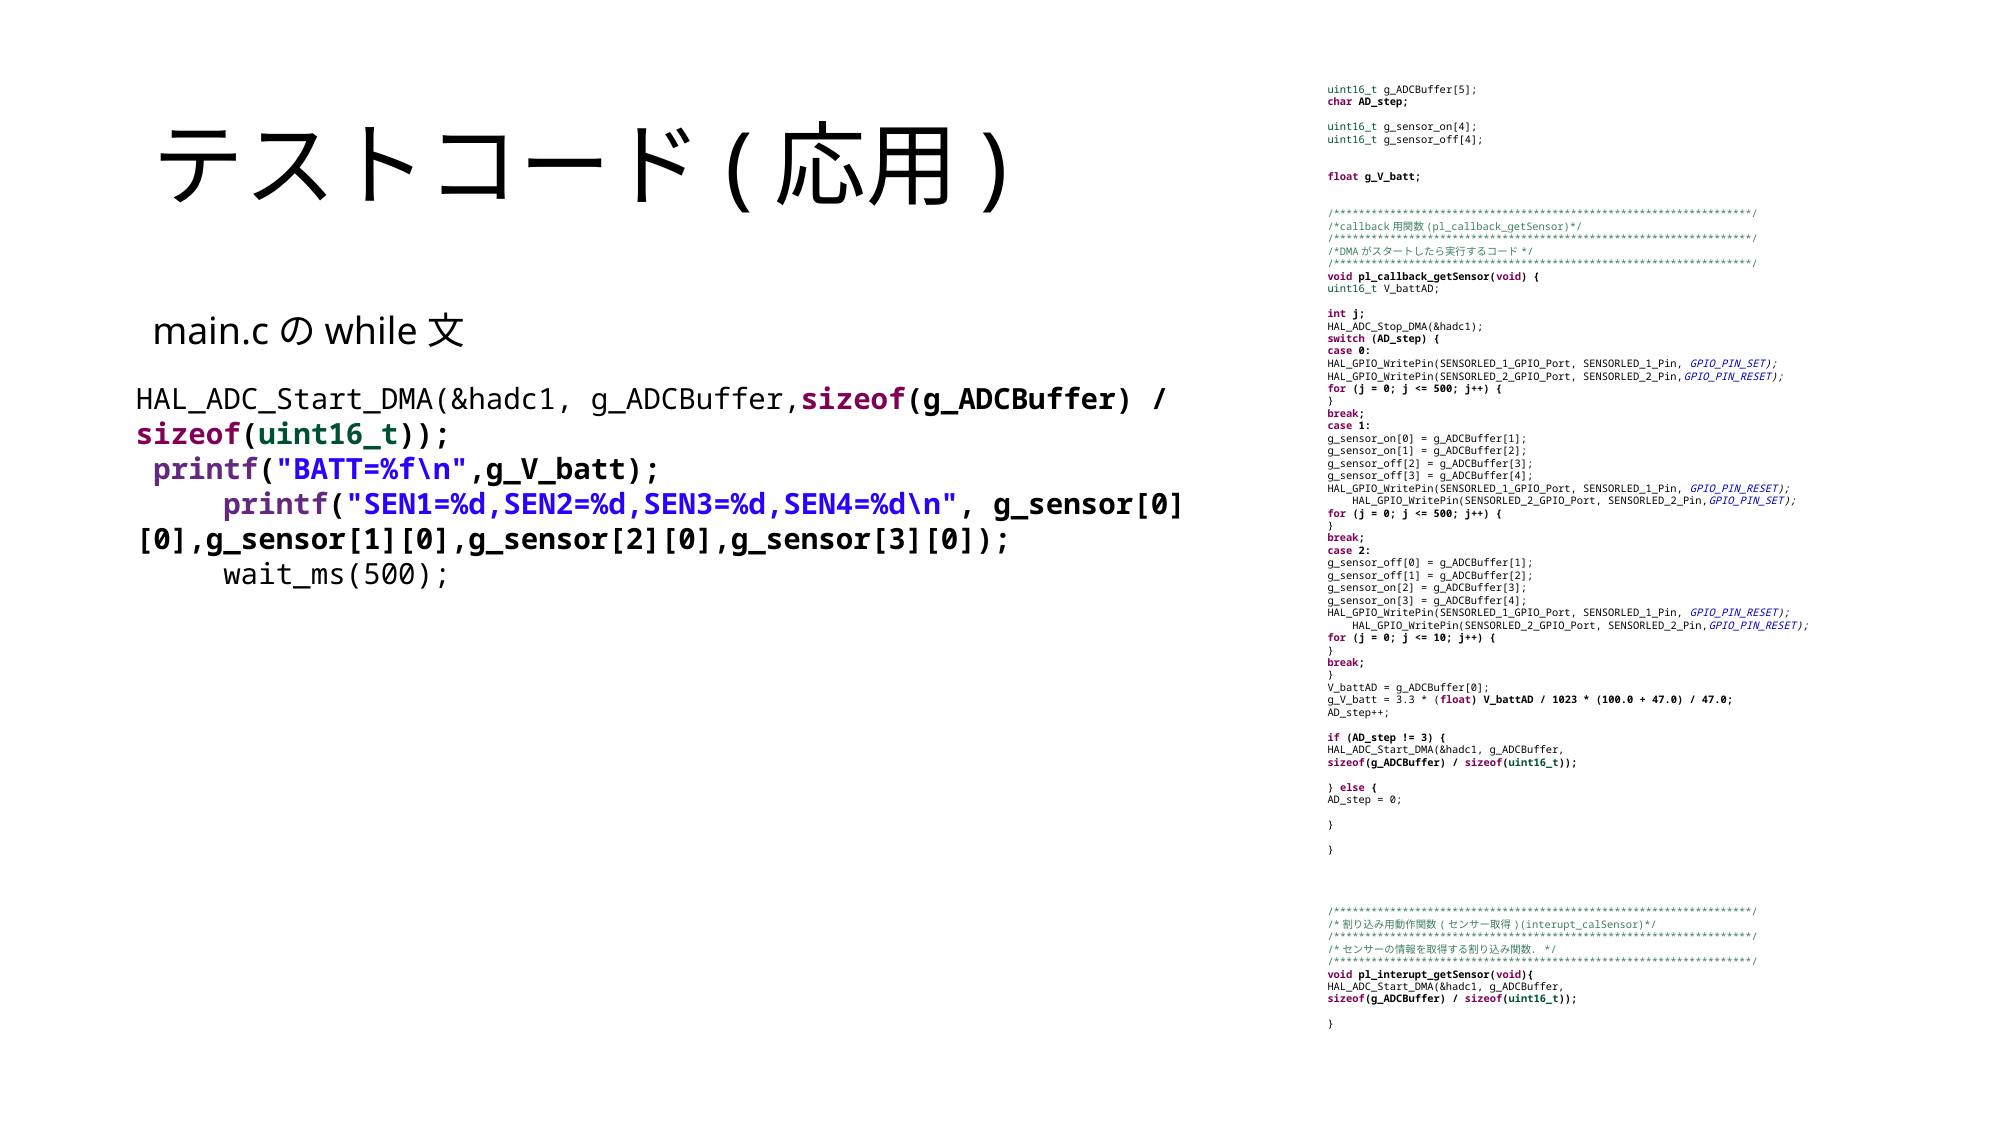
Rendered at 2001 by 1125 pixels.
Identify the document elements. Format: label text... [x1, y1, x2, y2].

text_box HAL_ADC_Start_DMA(&hadc1, g_ADCBuffer,sizeof(g_ADCBuffer) / sizeof(uint16_t)); printf("BATT=%f\n",g_V_batt); printf("SEN1=%d,SEN2=%d,SEN3=%d,SEN4=%d\n", g_sensor[0][0],g_sensor[1][0],g_sensor[2][0],g_sensor[3][0]); wait_ms(500); [121, 372, 1217, 598]
title テストコード(応用) [137, 59, 1863, 278]
text_box uint16_t g_ADCBuffer[5]; char AD_step; uint16_t g_sensor_on[4]; uint16_t g_sensor_off[4]; float g_V_batt; /*******************************************************************/ /*callback用関数(pl_callback_getSensor)*/ /*******************************************************************/ /*DMAがスタートしたら実行するコード*/ /*******************************************************************/ void pl_callback_getSensor(void) { uint16_t V_battAD; int j; HAL_ADC_Stop_DMA(&hadc1); switch (AD_step) { case 0: HAL_GPIO_WritePin(SENSORLED_1_GPIO_Port, SENSORLED_1_Pin, GPIO_PIN_SET); HAL_GPIO_WritePin(SENSORLED_2_GPIO_Port, SENSORLED_2_Pin,GPIO_PIN_RESET); for (j = 0; j <= 500; j++) { } break; case 1: g_sensor_on[0] = g_ADCBuffer[1]; g_sensor_on[1] = g_ADCBuffer[2]; g_sensor_off[2] = g_ADCBuffer[3]; g_sensor_off[3] = g_ADCBuffer[4]; HAL_GPIO_WritePin(SENSORLED_1_GPIO_Port, SENSORLED_1_Pin, GPIO_PIN_RESET); HAL_GPIO_WritePin(SENSORLED_2_GPIO_Port, SENSORLED_2_Pin,GPIO_PIN_SET); for (j = 0; j <= 500; j++) { } break; case 2: g_sensor_off[0] = g_ADCBuffer[1]; g_sensor_off[1] = g_ADCBuffer[2]; g_sensor_on[2] = g_ADCBuffer[3]; g_sensor_on[3] = g_ADCBuffer[4]; HAL_GPIO_WritePin(SENSORLED_1_GPIO_Port, SENSORLED_1_Pin, GPIO_PIN_RESET); HAL_GPIO_WritePin(SENSORLED_2_GPIO_Port, SENSORLED_2_Pin,GPIO_PIN_RESET); for (j = 0; j <= 10; j++) { } break; } V_battAD = g_ADCBuffer[0]; g_V_batt = 3.3 * (float) V_battAD / 1023 * (100.0 + 47.0) / 47.0; AD_step++; if (AD_step != 3) { HAL_ADC_Start_DMA(&hadc1, g_ADCBuffer, sizeof(g_ADCBuffer) / sizeof(uint16_t)); } else { AD_step = 0; } } /*******************************************************************/ /*割り込み用動作関数(センサー取得)(interupt_calSensor)*/ /*******************************************************************/ /*センサーの情報を取得する割り込み関数．*/ /*******************************************************************/ void pl_interupt_getSensor(void){ HAL_ADC_Start_DMA(&hadc1, g_ADCBuffer, sizeof(g_ADCBuffer) / sizeof(uint16_t)); } [1312, 75, 1964, 1038]
text_box main.cのwhile文 [137, 299, 1138, 360]
